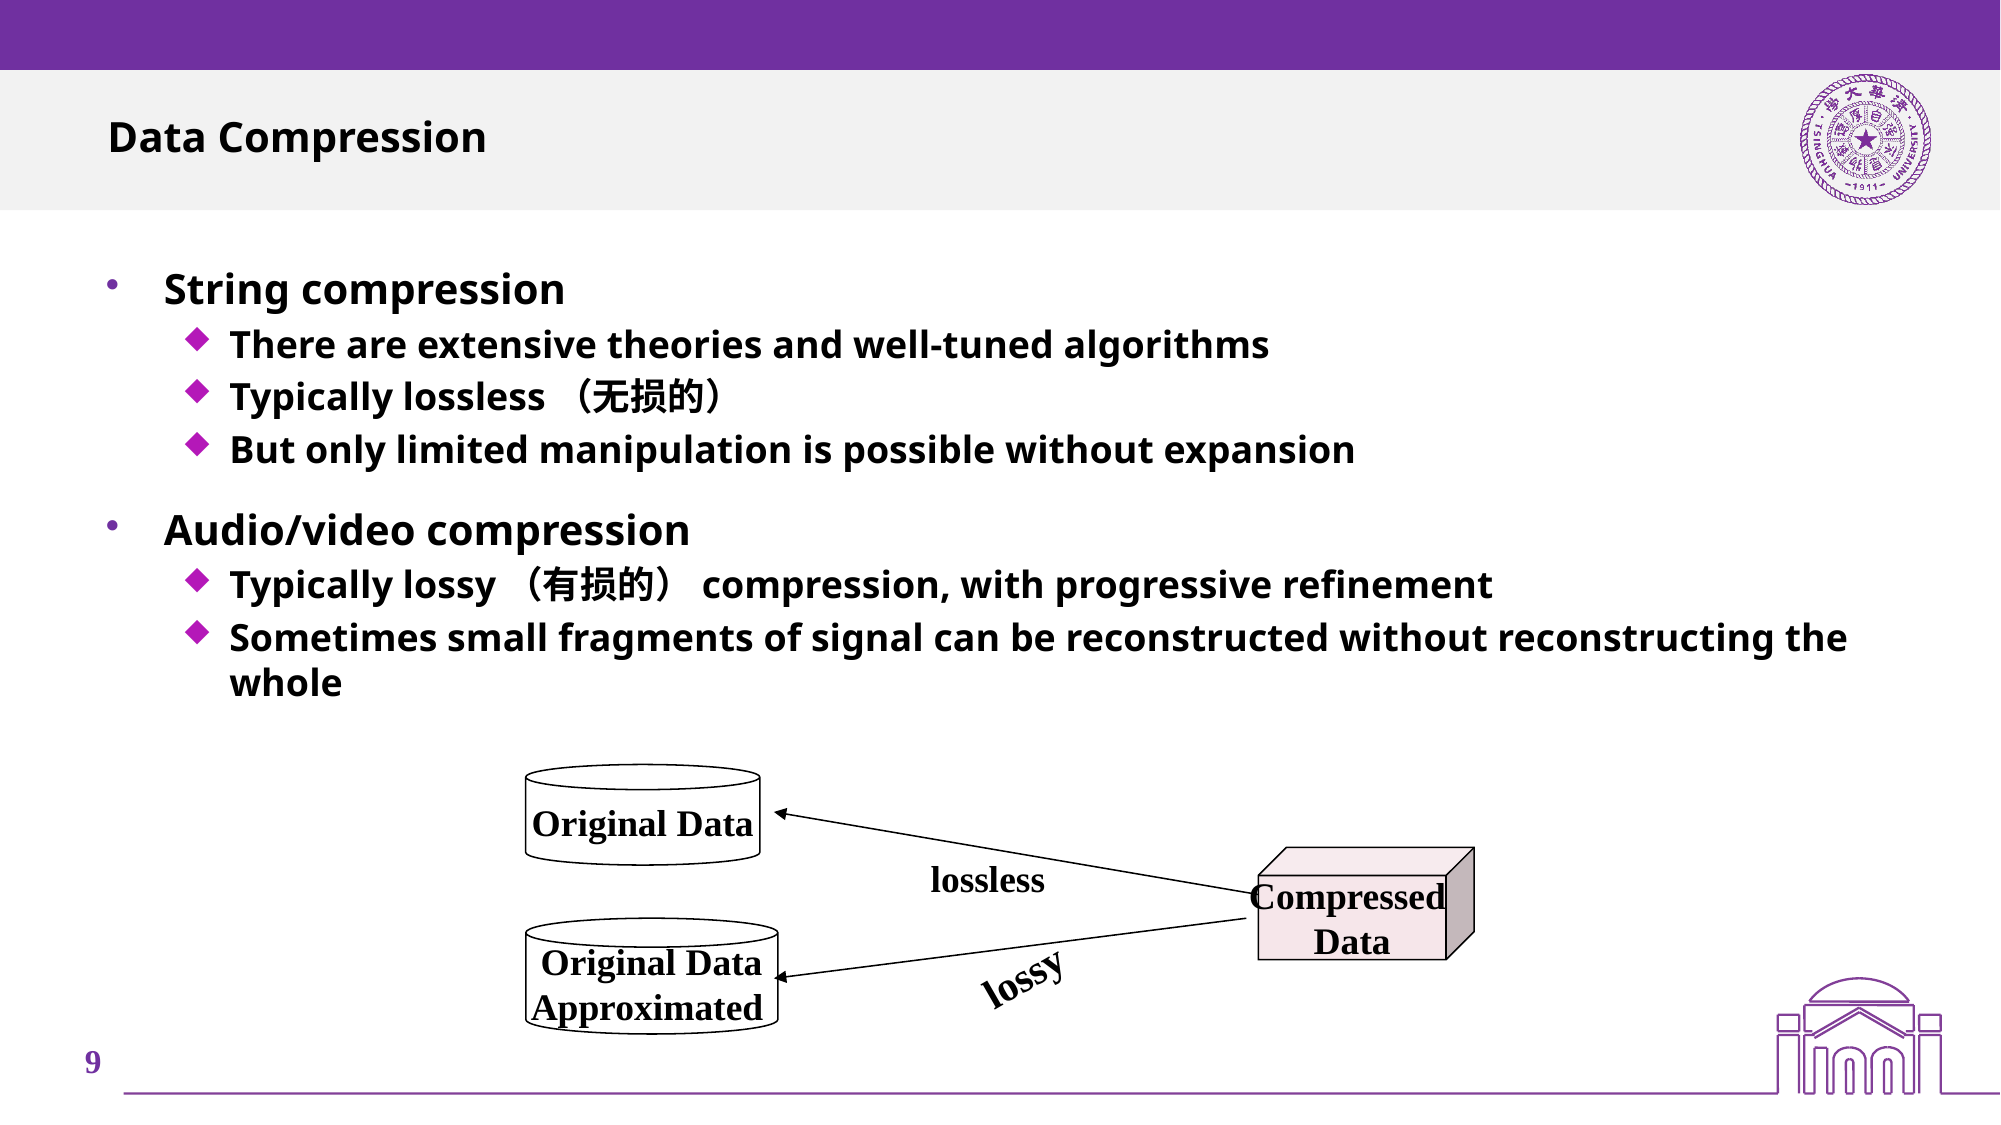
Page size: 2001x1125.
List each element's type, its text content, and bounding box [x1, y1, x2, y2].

text_box lossless [915, 847, 1061, 908]
text_box lossy [957, 917, 1090, 1032]
title Data Compression [92, 60, 1794, 212]
text_box [773, 807, 981, 847]
text_box Compressed Data [1258, 847, 1475, 960]
text_box Original Data [525, 764, 760, 866]
picture [1800, 74, 1931, 205]
text_box Original Data Approximated [525, 918, 778, 1034]
text_box [773, 949, 1000, 983]
list String compression There are extensive theories and well-tuned algorithms Typically lossless（无损的） But only limited manipulation is possible without expansion Audio/video compression Typically lossy（有损的）compression, with progressive refinement Sometimes small fragments of signal can be reconstructed without reconstructing the whole [92, 230, 1940, 1096]
